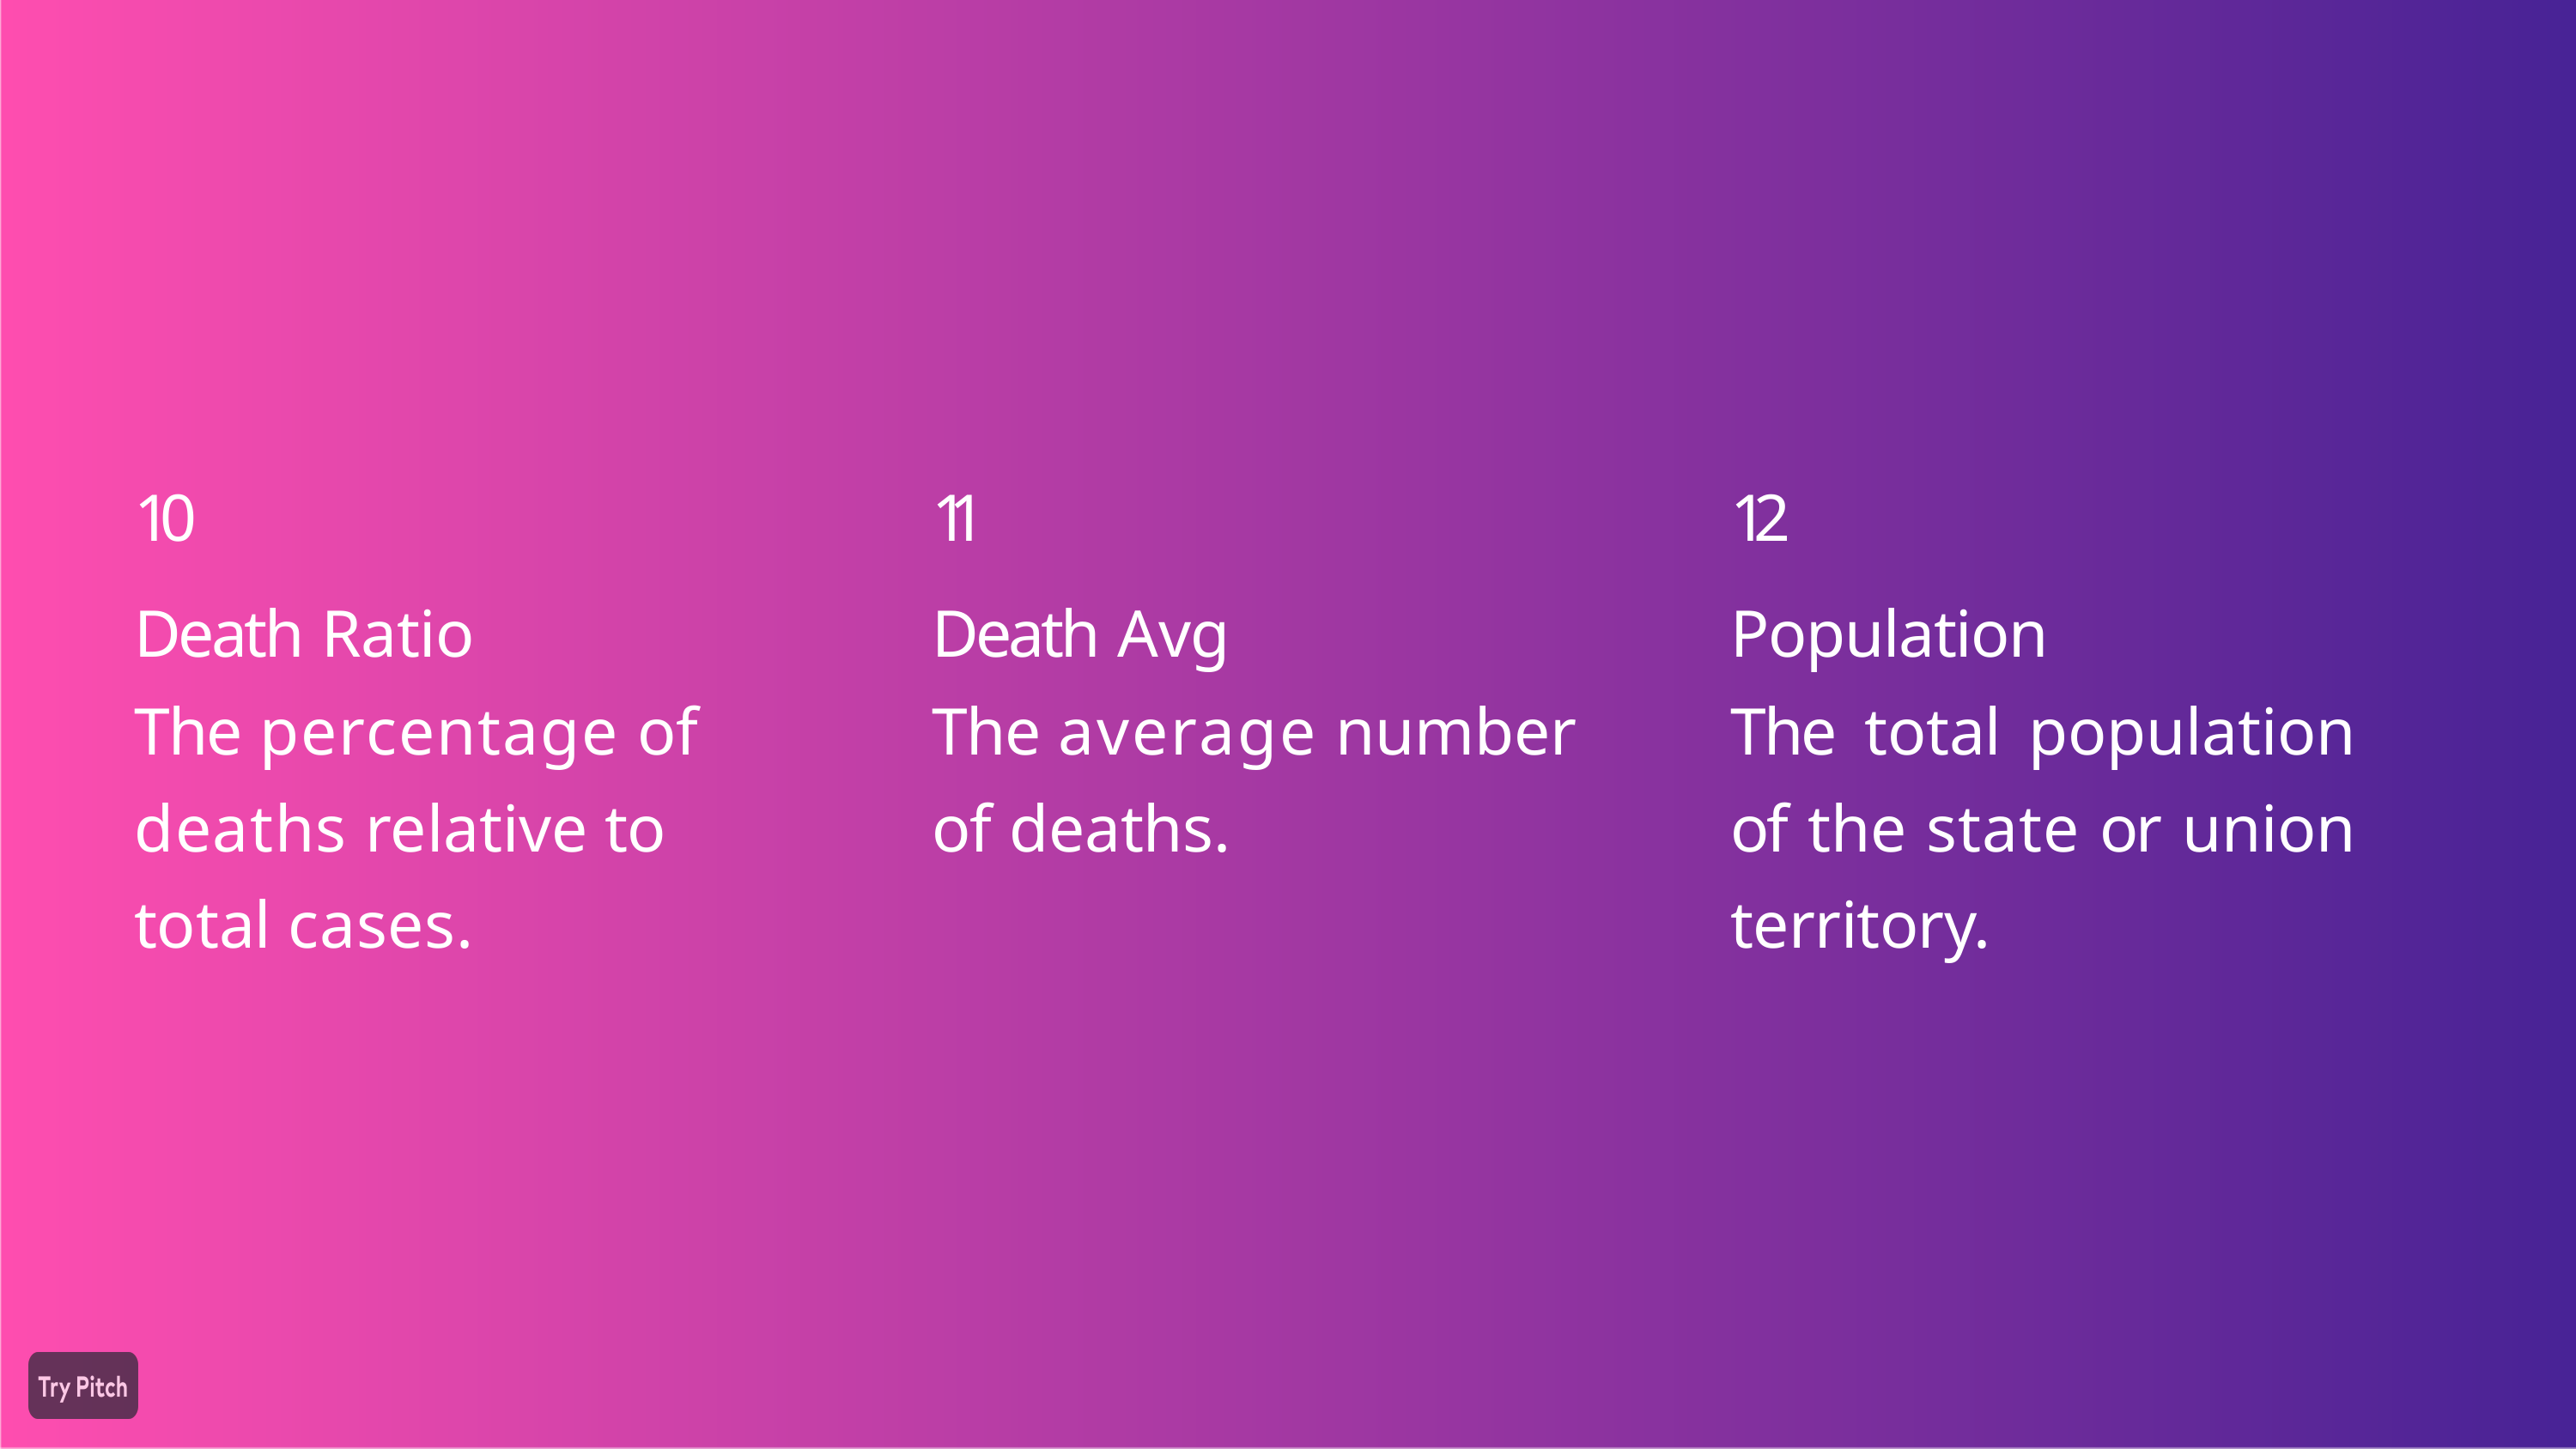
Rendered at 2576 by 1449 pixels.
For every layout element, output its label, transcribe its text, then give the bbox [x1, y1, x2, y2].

picture [0, 0, 2576, 1449]
text_box 12 Population The total population of the state or union territory. [1728, 436, 2357, 961]
text_box 10 Death Ratio The percentage of deaths relative to total cases. [132, 436, 707, 961]
text_box 11 Death Avg The average number of deaths. [930, 436, 1590, 865]
